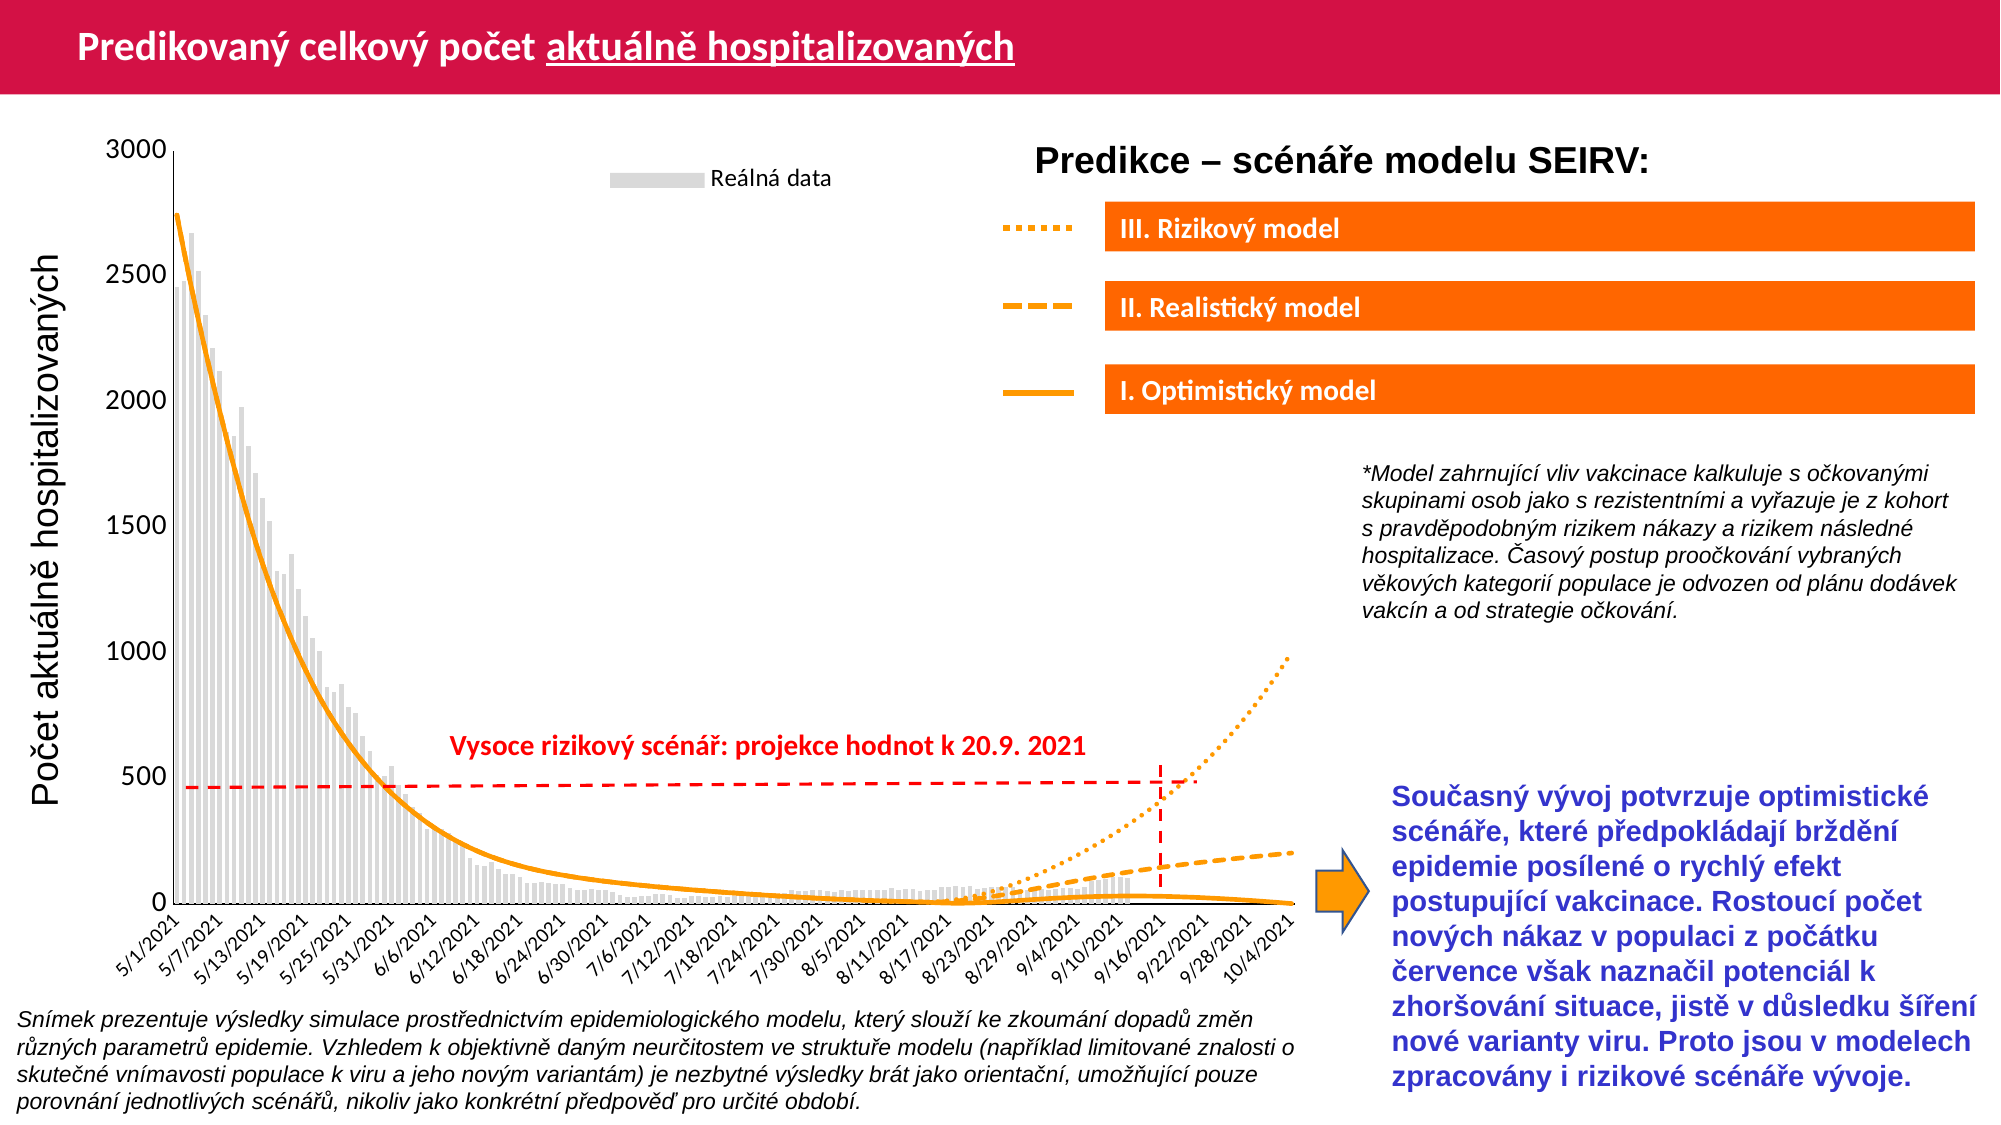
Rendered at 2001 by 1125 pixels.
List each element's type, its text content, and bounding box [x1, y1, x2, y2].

text_box II. Realistický model [1324, 281, 1975, 331]
text_box [1324, 846, 1371, 936]
text_box *Model zahrnující vliv vakcinace kalkuluje s očkovanými skupinami osob jako s rezistentními a vyřazuje je z kohort s pravděpodobným rizikem nákazy a rizikem následné hospitalizace. Časový postup proočkování vybraných věkových kategorií populace je odvozen od plánu dodávek vakcín a od strategie očkování. [1347, 450, 1975, 631]
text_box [185, 781, 1160, 788]
text_box Predikce – scénáře modelu SEIRV: [1324, 128, 1666, 188]
text_box Současný vývoj potvrzuje optimistické scénáře, které předpokládají brždění epidemie posílené o rychlý efekt postupující vakcinace. Rostoucí počet nových nákaz v populaci z počátku července však naznačil potenciál k zhoršování situace, jistě v důsledku šíření nové varianty viru. Proto jsou v modelech zpracovány i rizikové scénáře vývoje. [1376, 769, 1998, 1100]
text_box III. Rizikový model [1324, 201, 1975, 252]
chart [79, 118, 1324, 1008]
title Predikovaný celkový počet aktuálně hospitalizovaných [62, 0, 1595, 95]
text_box Počet aktuálně hospitalizovaných [12, 239, 73, 822]
text_box Snímek prezentuje výsledky simulace prostřednictvím epidemiologického modelu, který slouží ke zkoumání dopadů změn různých parametrů epidemie. Vzhledem k objektivně daným neurčitostem ve struktuře modelu (například limitované znalosti o skutečné vnímavosti populace k viru a jeho novým variantám) je nezbytné výsledky brát jako orientační, umožňující pouze porovnání jednotlivých scénářů, nikoliv jako konkrétní předpověď pro určité období. [2, 997, 1345, 1122]
text_box I. Optimistický model [1324, 364, 1975, 414]
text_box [1161, 781, 1197, 788]
